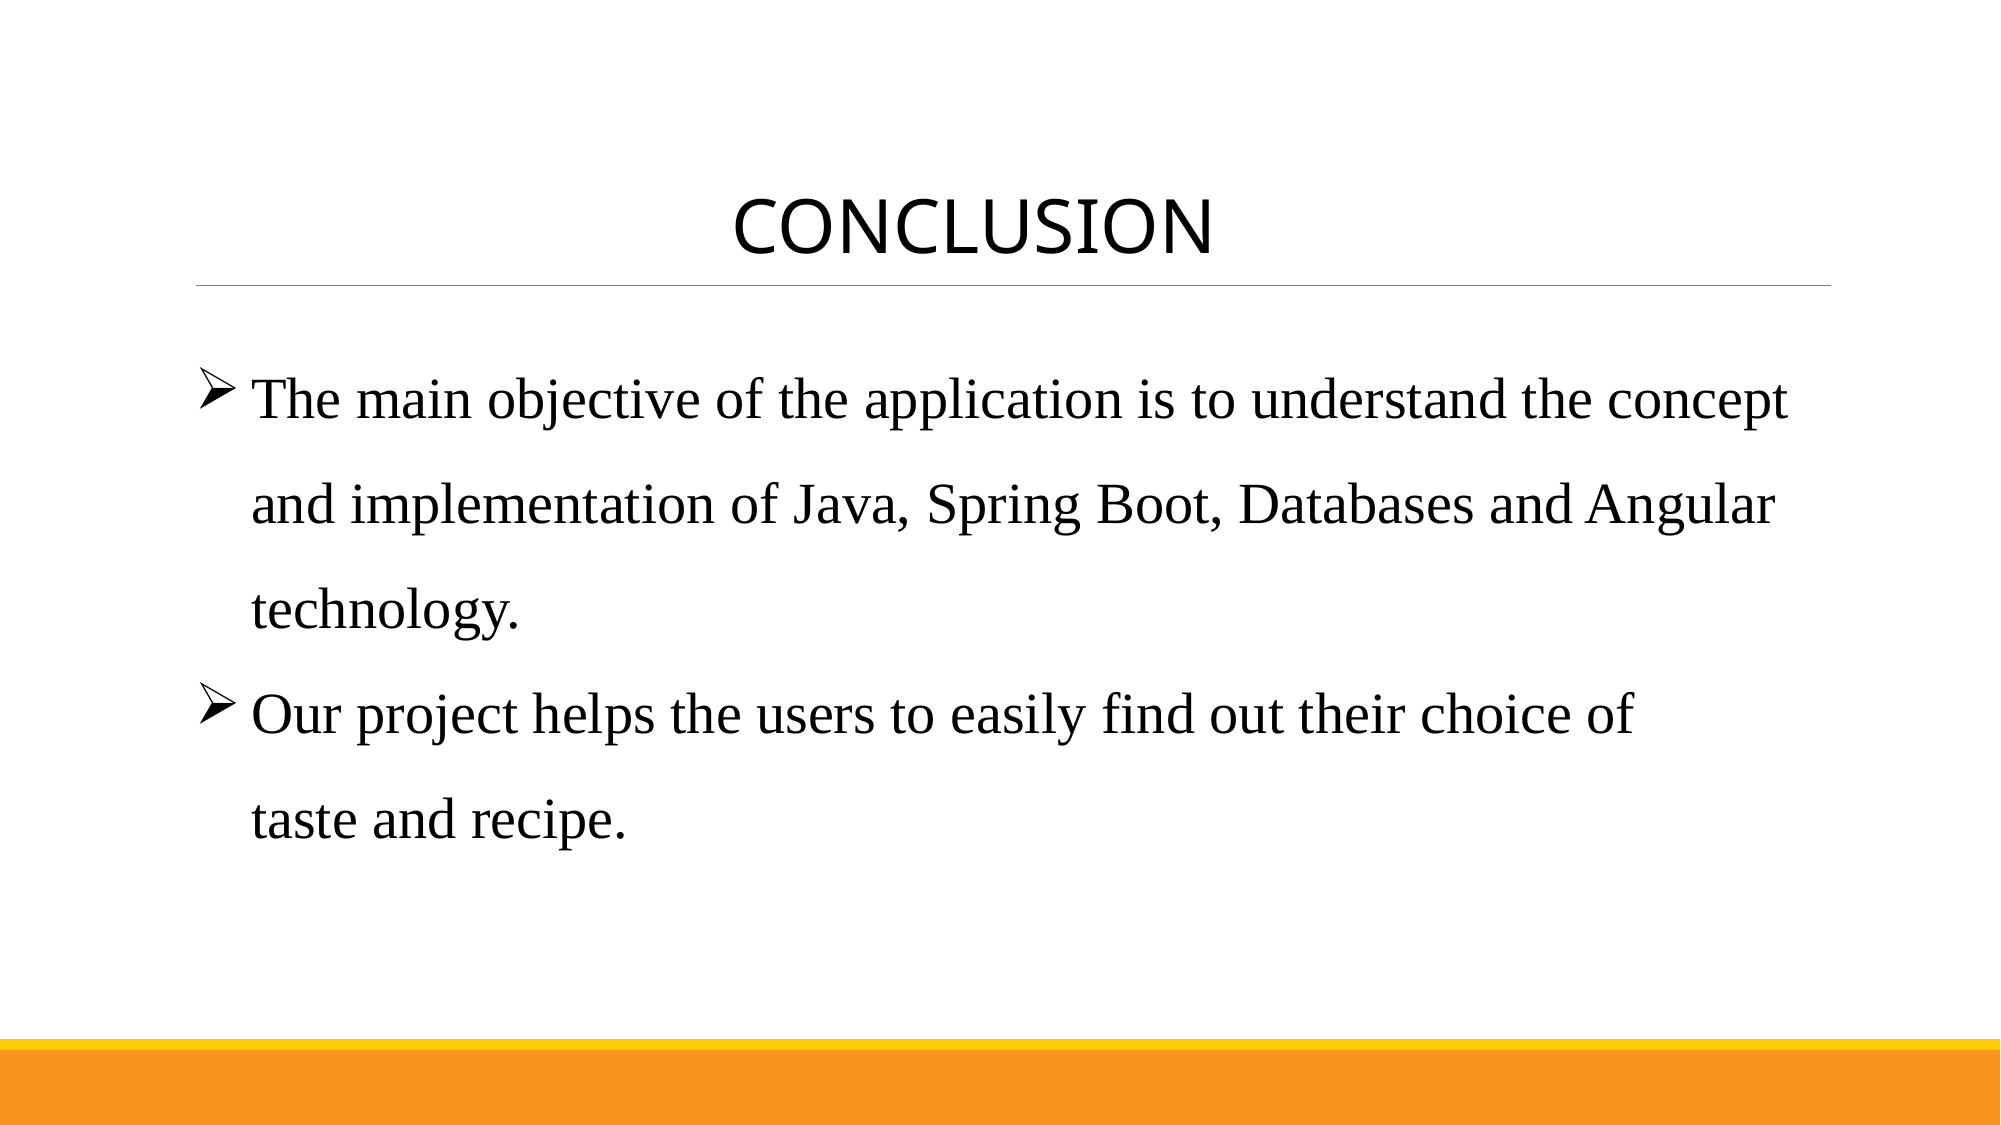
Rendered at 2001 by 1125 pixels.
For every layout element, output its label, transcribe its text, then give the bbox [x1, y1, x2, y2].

text_box The main objective of the application is to understand the concept and implementation of Java, Spring Boot, Databases and Angular technology. Our project helps the users to easily find out their choice of taste and recipe. [180, 318, 1840, 963]
text_box CONCLUSION [359, 171, 1589, 277]
